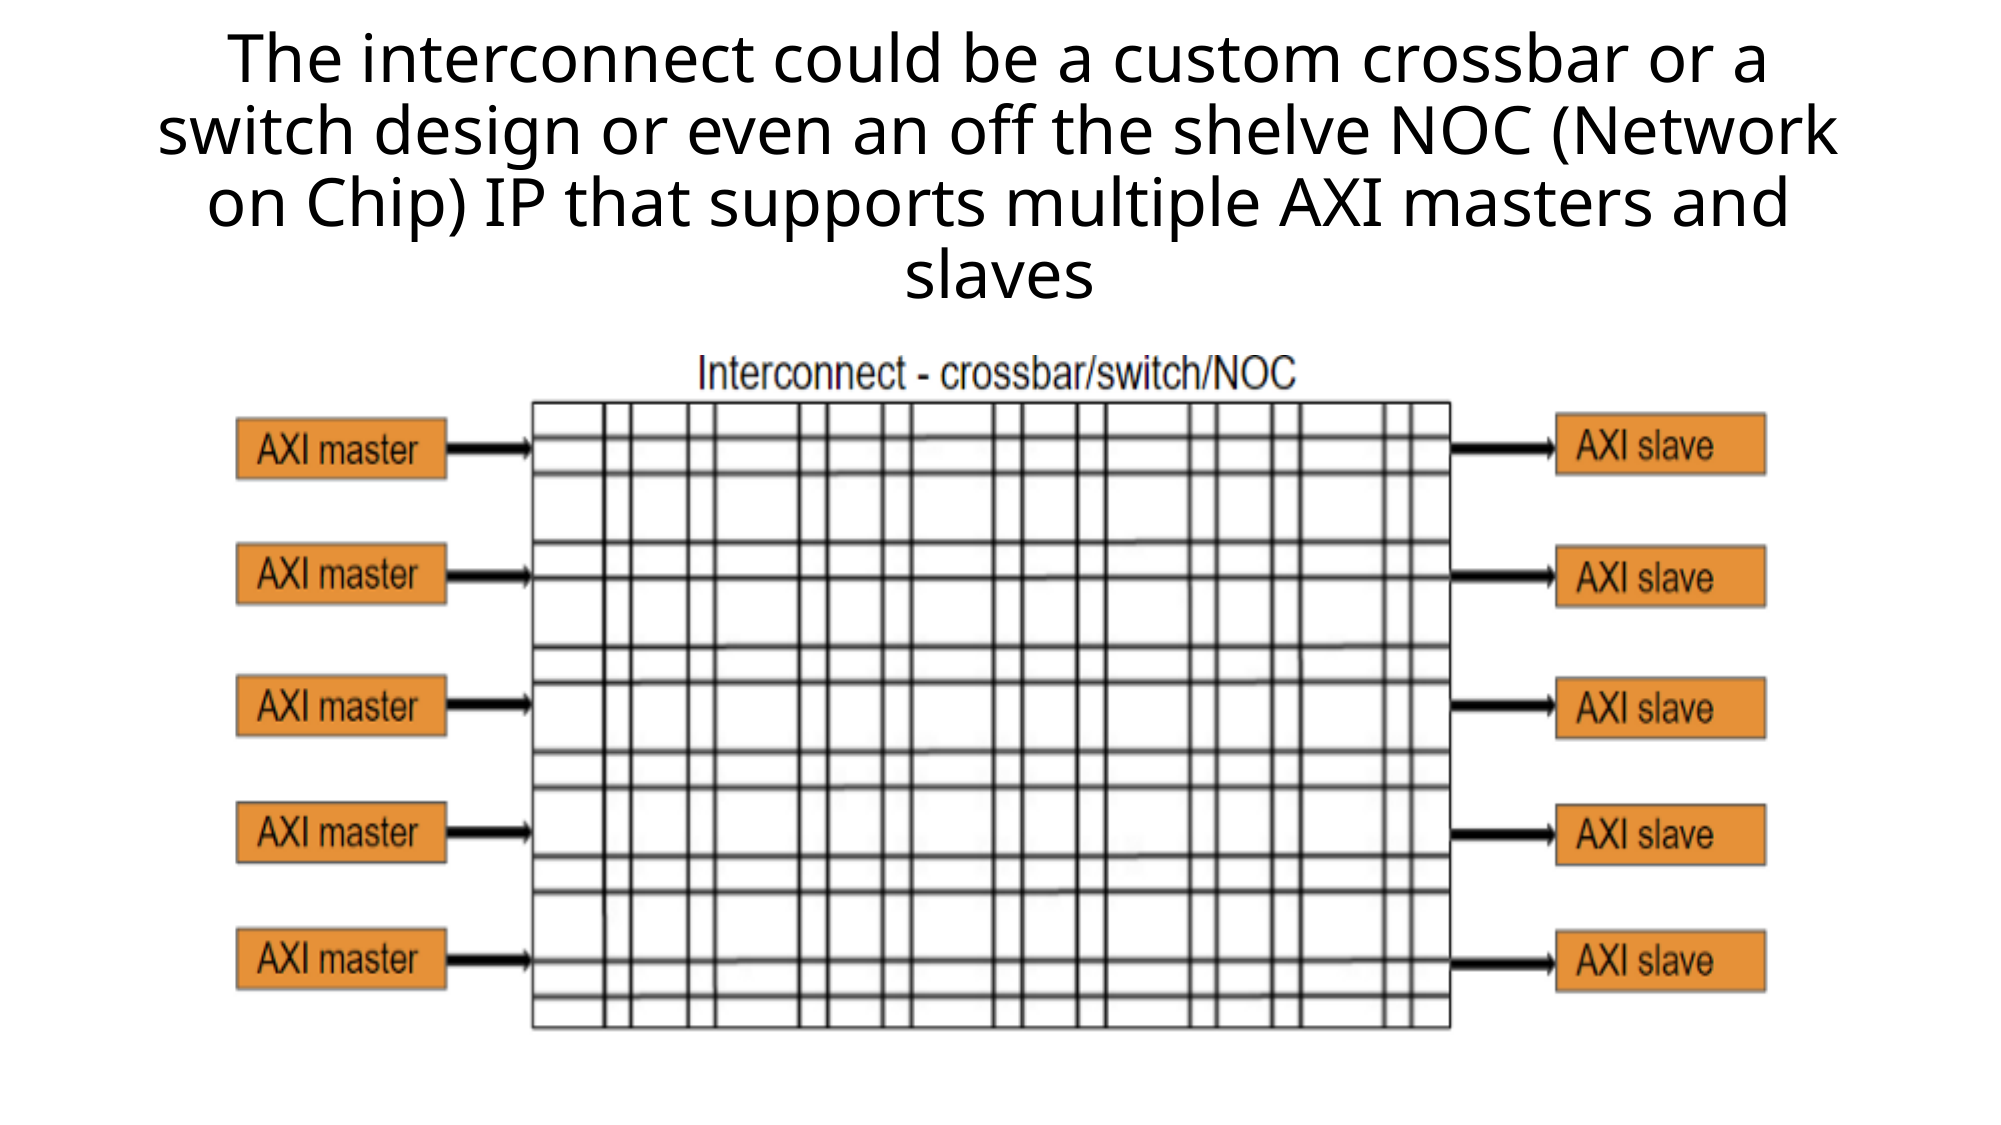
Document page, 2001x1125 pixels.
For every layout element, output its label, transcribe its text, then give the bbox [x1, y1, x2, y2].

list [206, 355, 1808, 1079]
title The interconnect could be a custom crossbar or a switch design or even an off the shelve NOC (Network on Chip) IP that supports multiple AXI masters and slaves [137, 59, 1863, 278]
